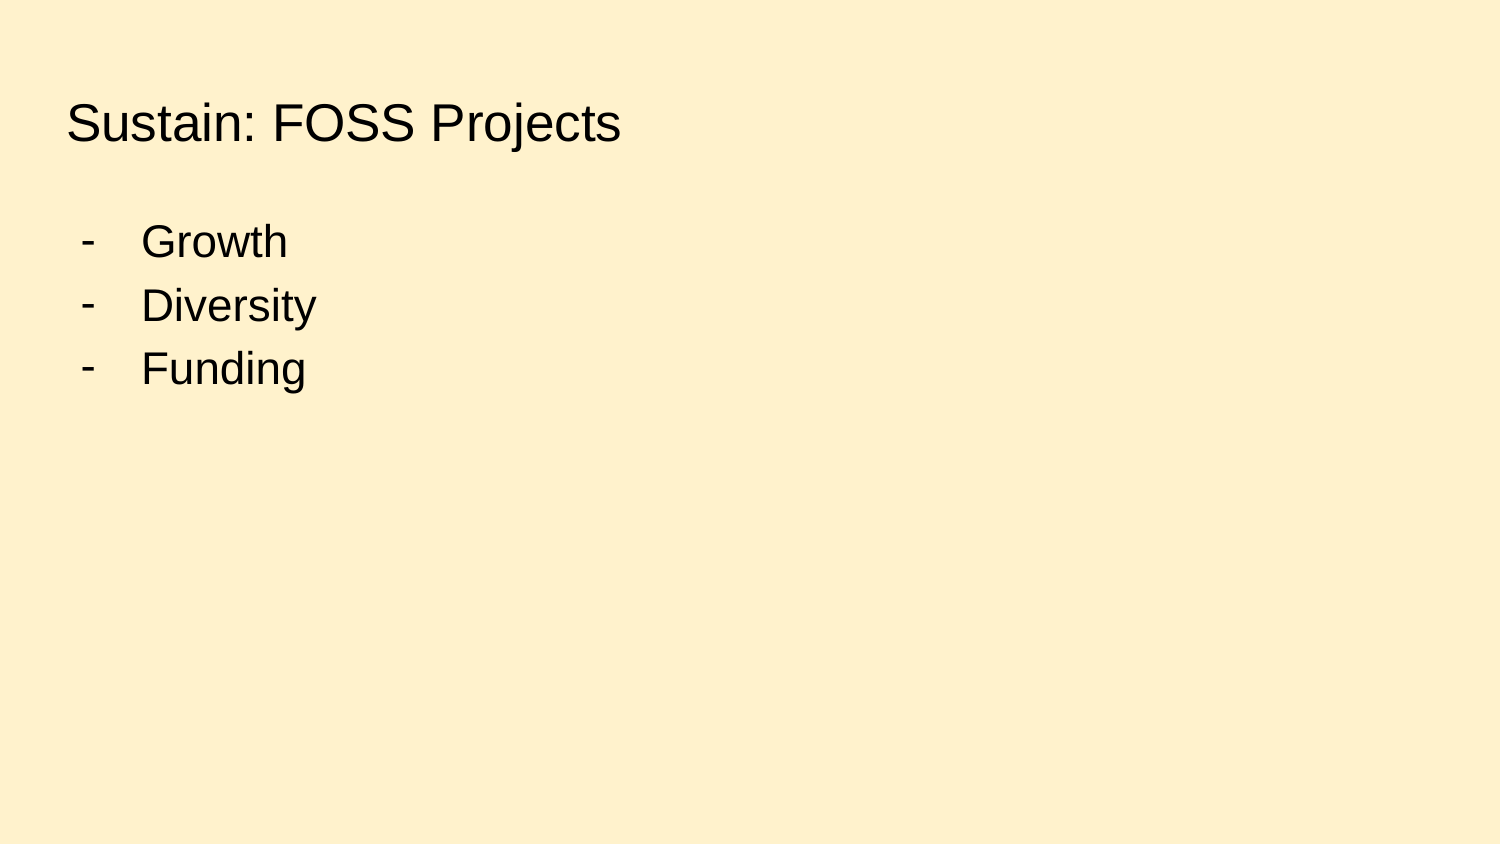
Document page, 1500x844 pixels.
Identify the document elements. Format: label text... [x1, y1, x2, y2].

title Sustain: FOSS Projects [51, 72, 1449, 167]
list Growth Diversity Funding [51, 189, 1449, 750]
